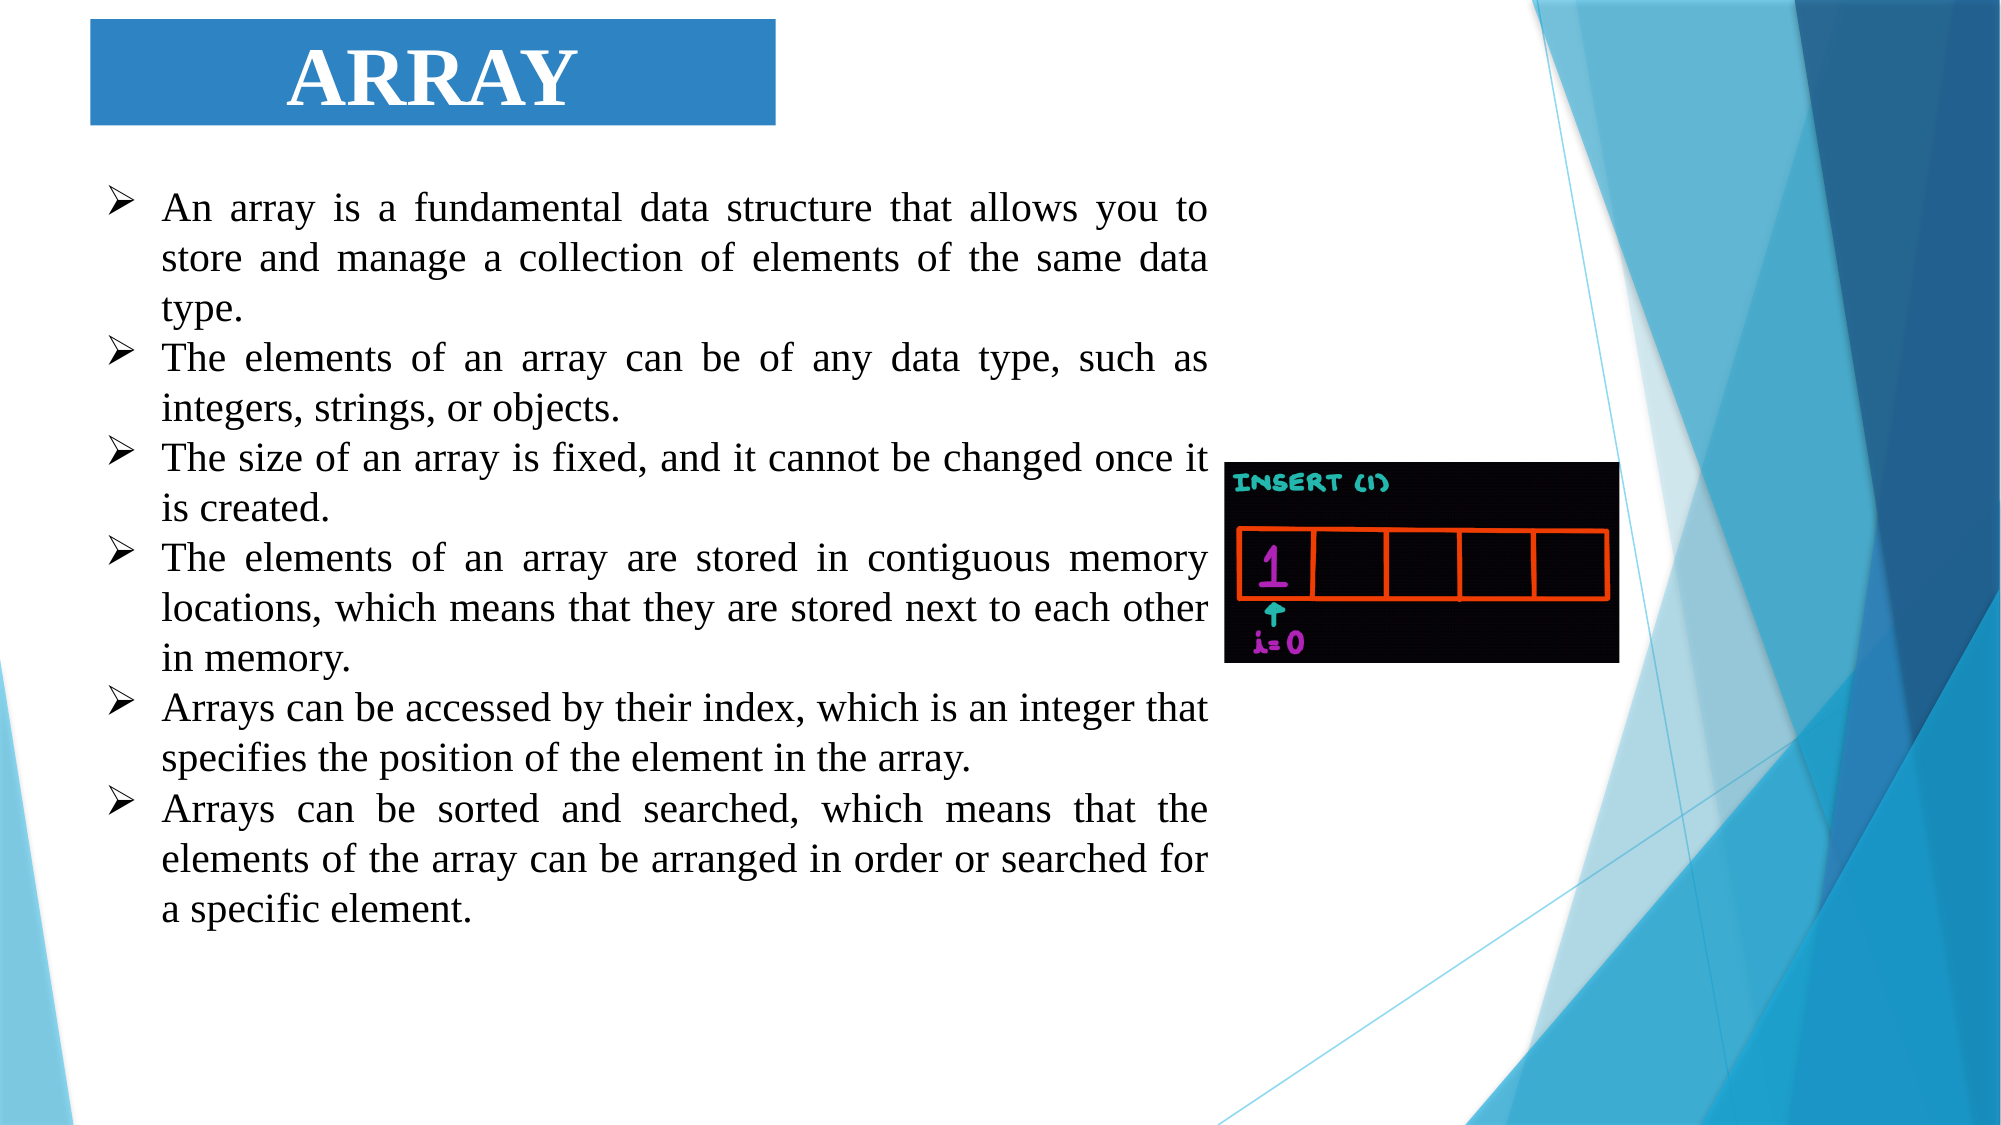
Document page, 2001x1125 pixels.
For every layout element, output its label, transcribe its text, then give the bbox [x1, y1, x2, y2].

text_box An array is a fundamental data structure that allows you to store and manage a collection of elements of the same data type. The elements of an array can be of any data type, such as integers, strings, or objects. The size of an array is fixed, and it cannot be changed once it is created. The elements of an array are stored in contiguous memory locations, which means that they are stored next to each other in memory. Arrays can be accessed by their index, which is an integer that specifies the position of the element in the array. Arrays can be sorted and searched, which means that the elements of the array can be arranged in order or searched for a specific element. [90, 172, 1225, 938]
picture [1223, 461, 1620, 664]
text_box ARRAY [89, 18, 777, 127]
